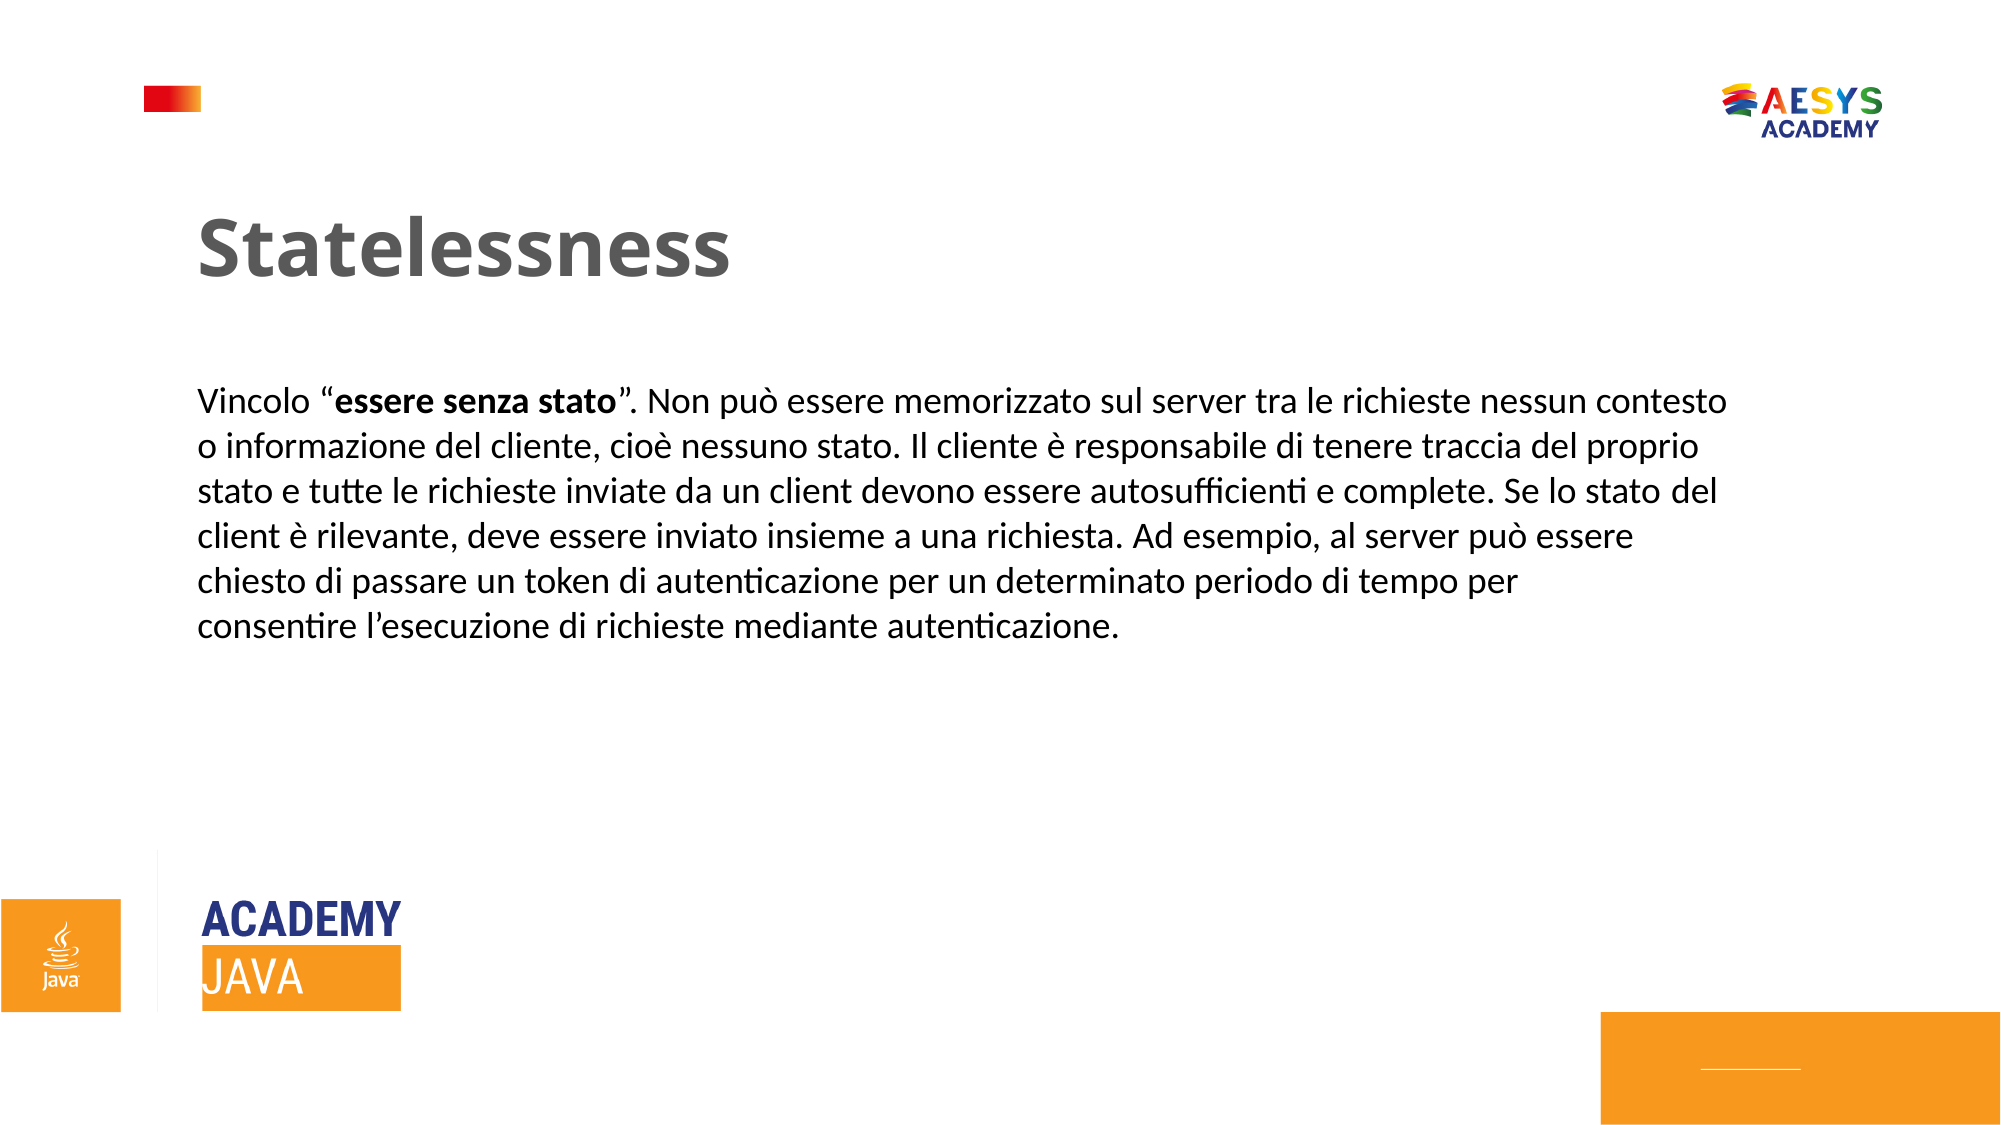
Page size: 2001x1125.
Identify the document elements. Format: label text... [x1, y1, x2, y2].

picture [0, 0, 2001, 1125]
text_box Vincolo “essere senza stato”. Non può essere memorizzato sul server tra le richieste nessun contesto o informazione del cliente, cioè nessuno stato. Il cliente è responsabile di tenere traccia del proprio stato e tutte le richieste inviate da un client devono essere autosufficienti e complete. Se lo stato del client è rilevante, deve essere inviato insieme a una richiesta. Ad esempio, al server può essere chiesto di passare un token di autenticazione per un determinato periodo di tempo per consentire l’esecuzione di richieste mediante autenticazione. [182, 368, 1749, 654]
text_box Statelessness [182, 189, 1586, 300]
